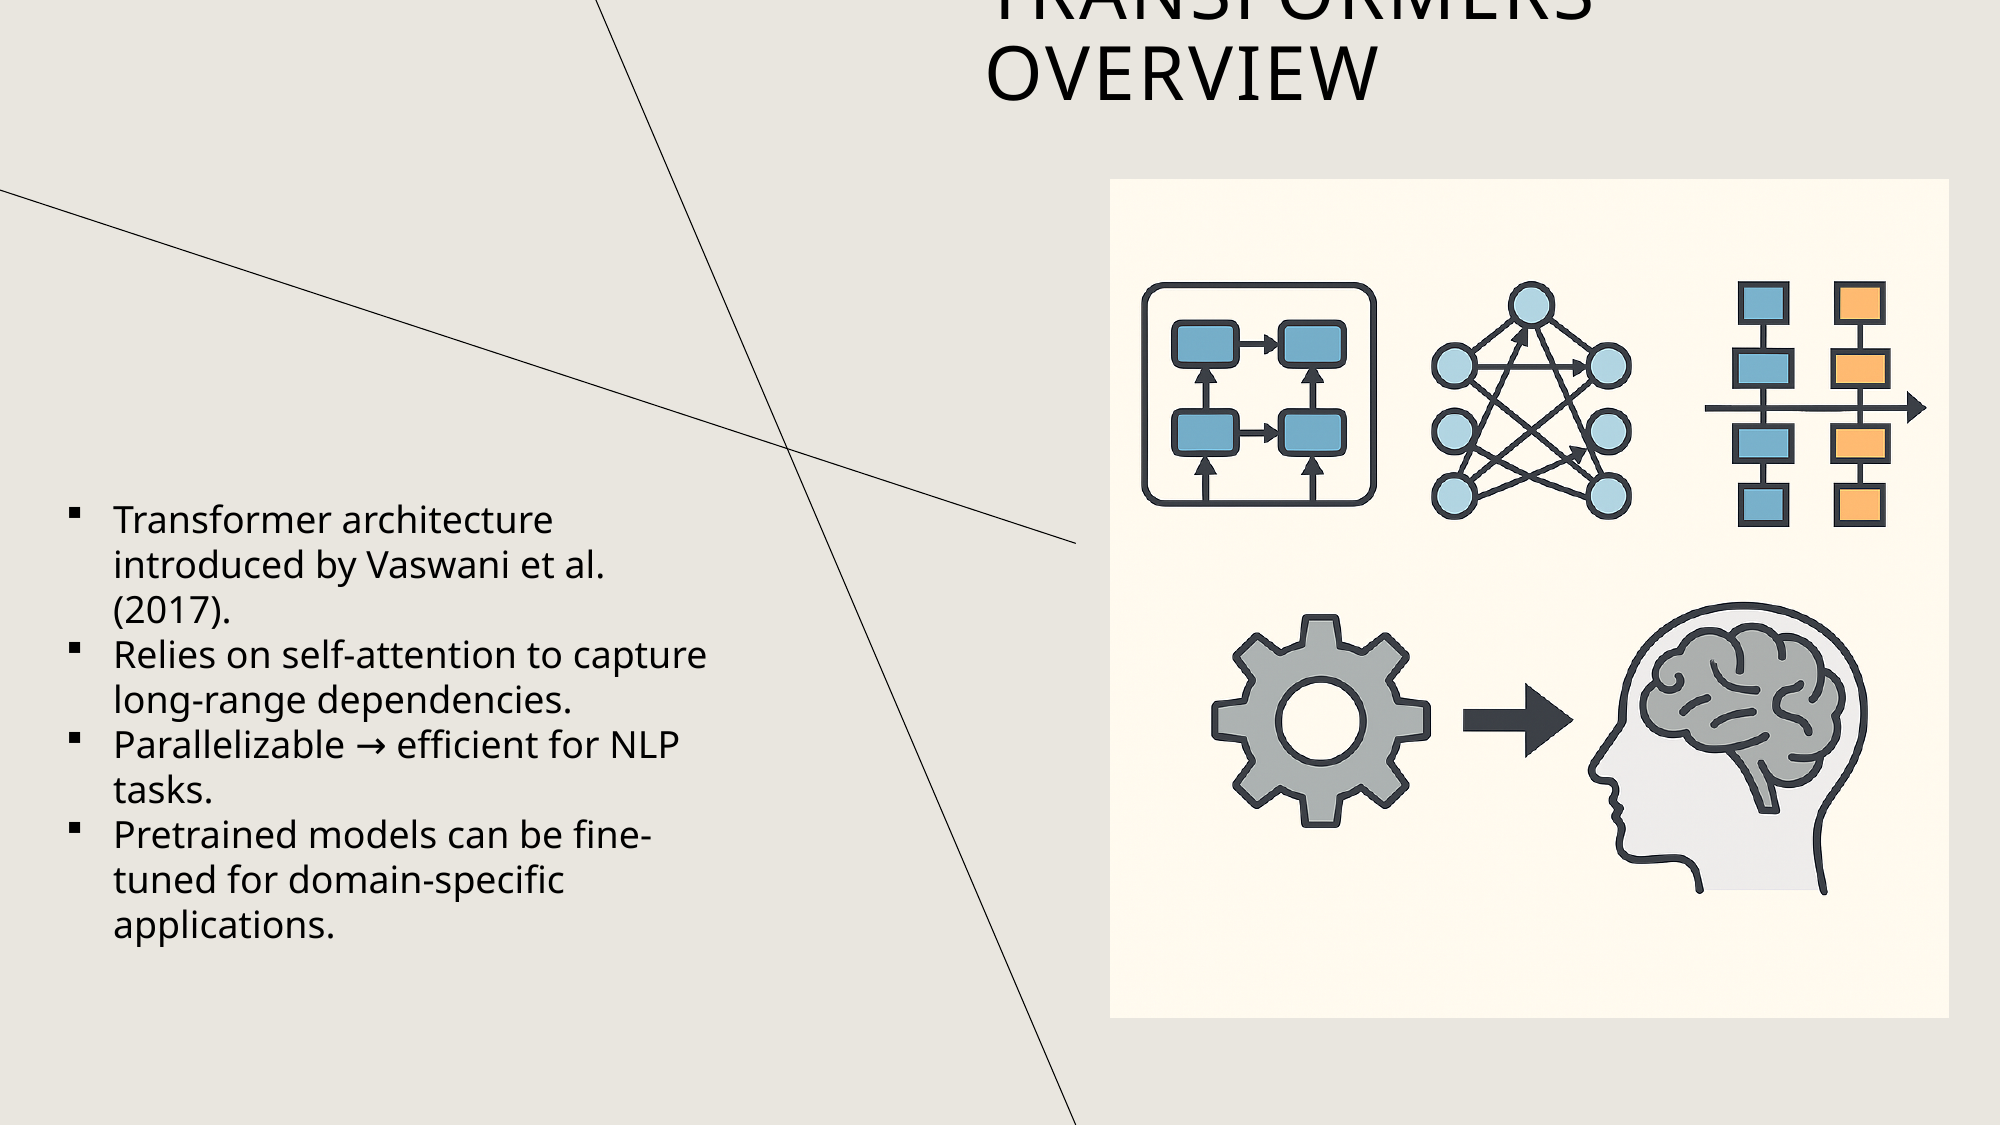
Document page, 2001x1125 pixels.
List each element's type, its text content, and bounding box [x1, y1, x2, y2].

text_box Transformer architecture introduced by Vaswani et al. (2017). Relies on self-attention to capture long-range dependencies. Parallelizable → efficient for NLP tasks. Pretrained models can be fine-tuned for domain-specific applications. [51, 488, 737, 953]
picture [1110, 179, 1949, 1018]
title Transformers Overview [969, 22, 1978, 125]
